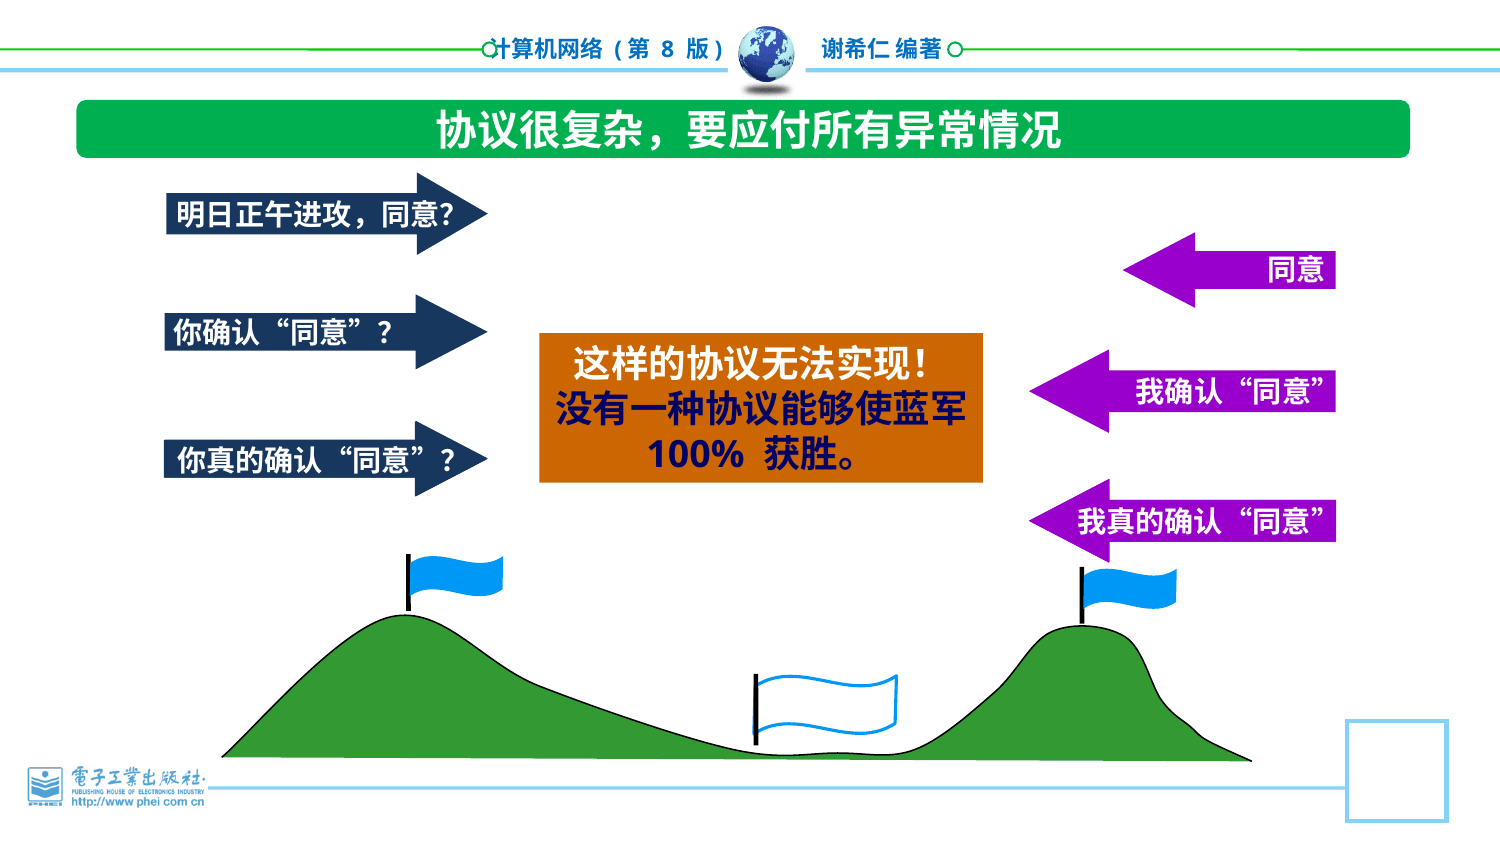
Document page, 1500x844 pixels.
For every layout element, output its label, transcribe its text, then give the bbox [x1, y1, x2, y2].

text_box 这样的协议无法实现！ 没有一种协议能够使蓝军 100% 获胜。 [539, 333, 983, 483]
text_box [1122, 231, 1342, 309]
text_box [160, 172, 489, 256]
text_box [221, 553, 1253, 762]
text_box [1028, 349, 1357, 433]
picture [23, 764, 208, 809]
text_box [157, 294, 488, 370]
list 协议很复杂，要应付所有异常情况 [204, 99, 1293, 158]
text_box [1028, 478, 1357, 563]
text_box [157, 421, 490, 497]
picture [736, 24, 796, 99]
